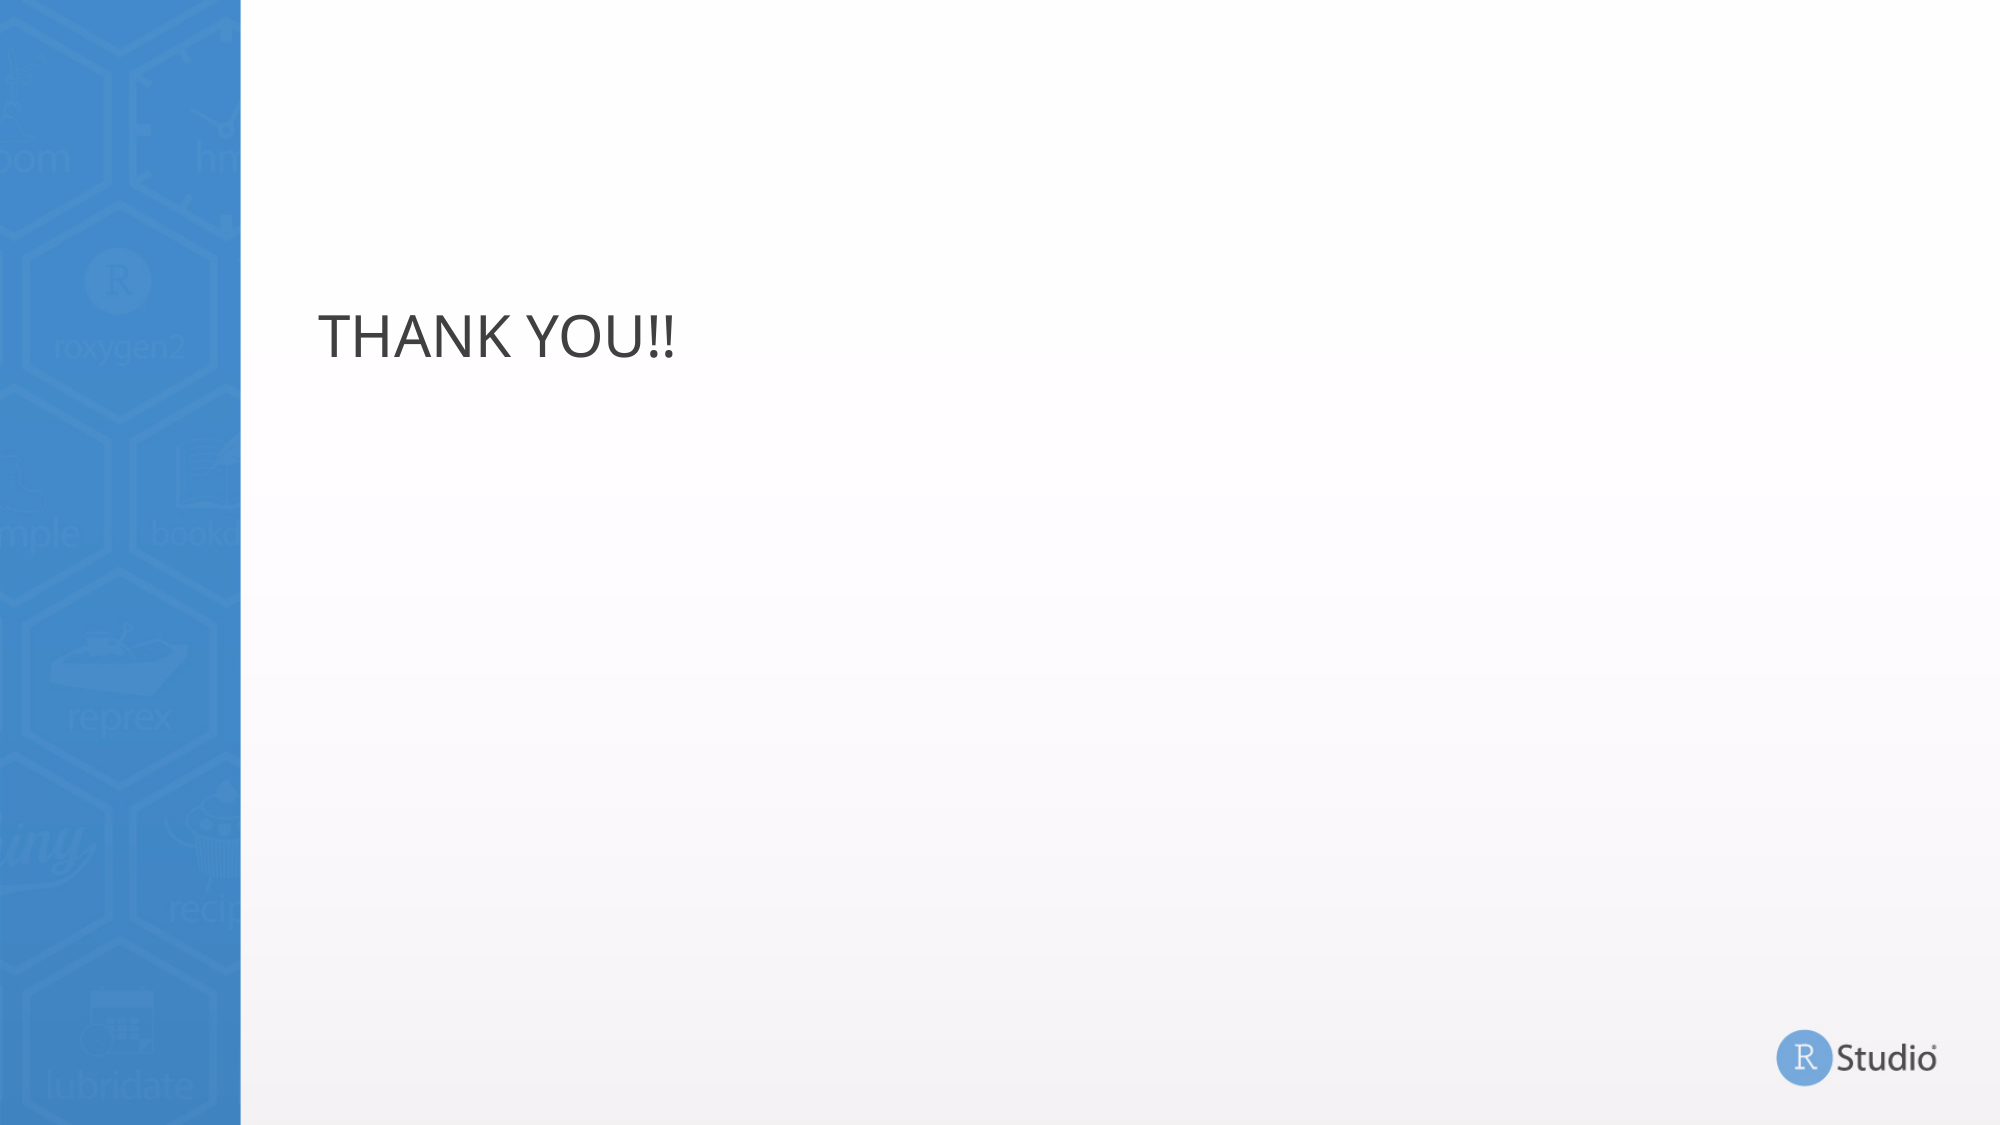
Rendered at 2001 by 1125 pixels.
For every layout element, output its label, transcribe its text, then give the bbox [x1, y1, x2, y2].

list THANK YOU!! [303, 299, 1890, 1014]
picture [0, 0, 2000, 1125]
